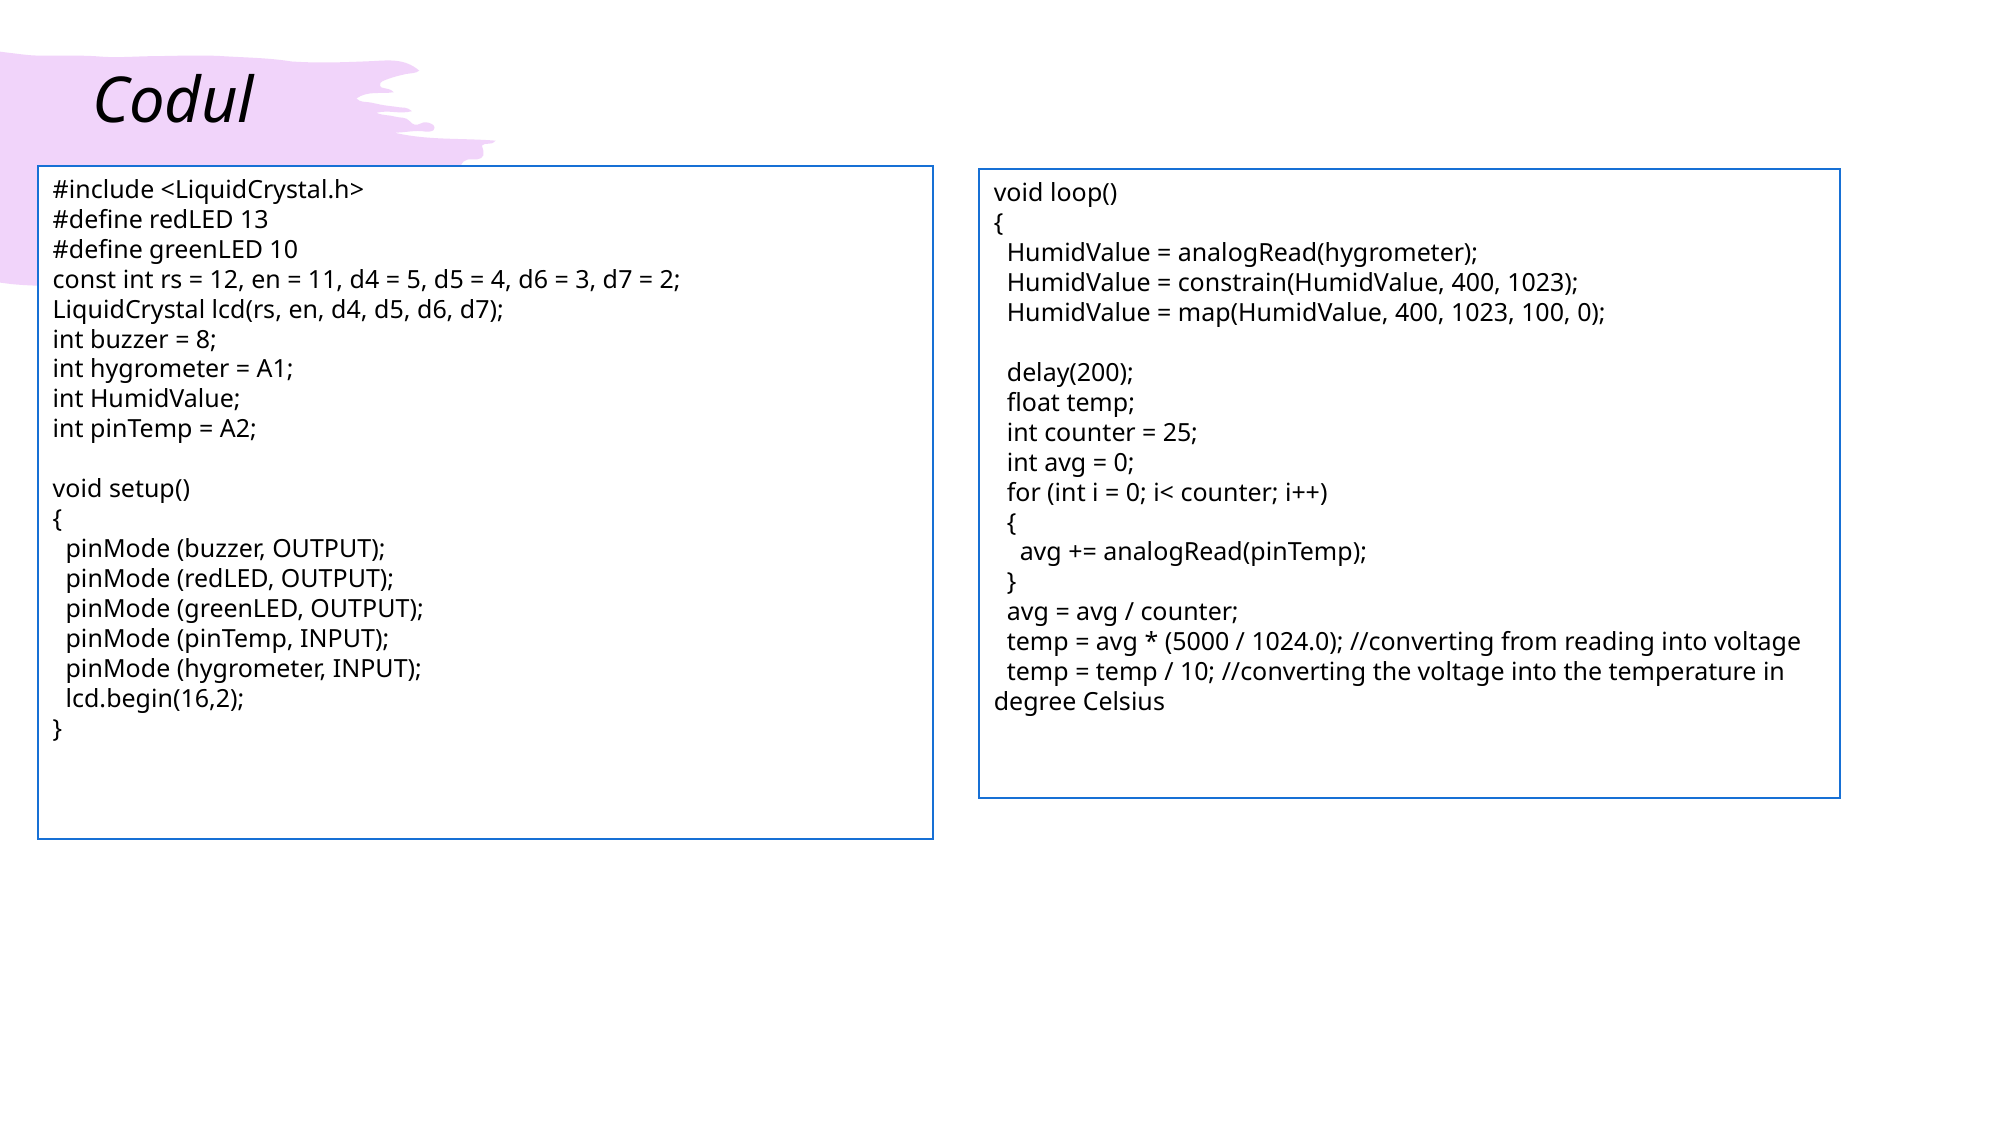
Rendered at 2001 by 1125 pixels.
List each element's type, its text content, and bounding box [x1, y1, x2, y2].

title Codul [77, 59, 1863, 144]
text_box #include <LiquidCrystal.h> #define redLED 13 #define greenLED 10 const int rs = 12, en = 11, d4 = 5, d5 = 4, d6 = 3, d7 = 2; LiquidCrystal lcd(rs, en, d4, d5, d6, d7); int buzzer = 8; int hygrometer = A1; int HumidValue; int pinTemp = A2; void setup() { pinMode (buzzer, OUTPUT); pinMode (redLED, OUTPUT); pinMode (greenLED, OUTPUT); pinMode (pinTemp, INPUT); pinMode (hygrometer, INPUT); lcd.begin(16,2); } [37, 165, 934, 840]
text_box void loop() { HumidValue = analogRead(hygrometer); HumidValue = constrain(HumidValue, 400, 1023); HumidValue = map(HumidValue, 400, 1023, 100, 0); delay(200); float temp; int counter = 25; int avg = 0; for (int i = 0; i< counter; i++) { avg += analogRead(pinTemp); } avg = avg / counter; temp = avg * (5000 / 1024.0); //converting from reading into voltage temp = temp / 10; //converting the voltage into the temperature in degree Celsius [978, 168, 1841, 799]
